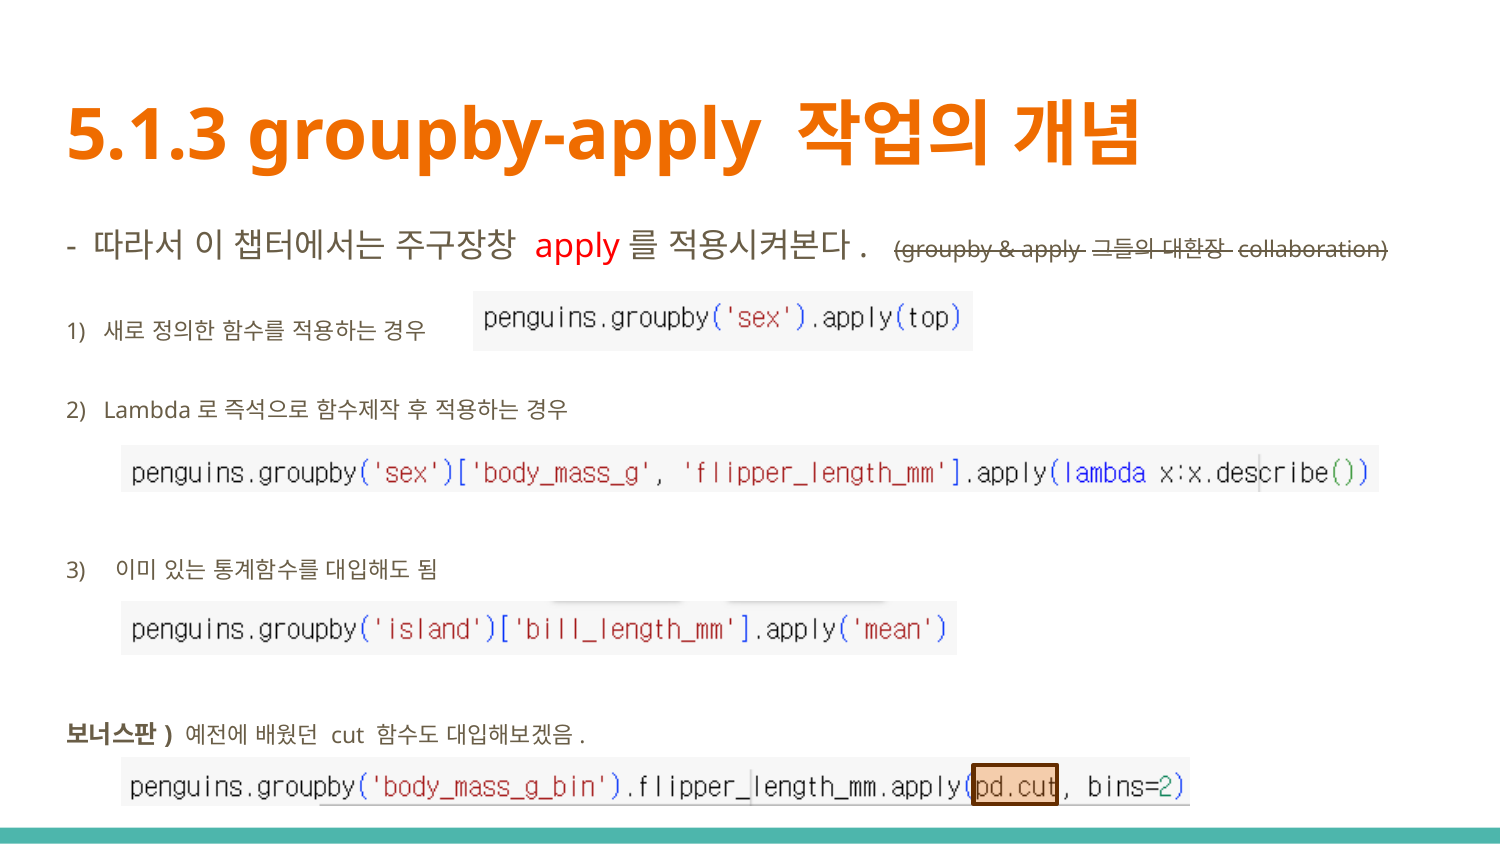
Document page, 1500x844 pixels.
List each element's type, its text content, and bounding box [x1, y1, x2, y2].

picture [121, 444, 1379, 493]
picture [473, 290, 973, 351]
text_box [121, 757, 1190, 806]
list - 따라서 이 챕터에서는 주구장창 apply를 적용시켜본다. (groupby & apply 그들의 대환장 collaboration) 새로 정의한 함수를 적용하는 경우 Lambda로 즉석으로 함수제작 후 적용하는 경우 이미 있는 통계함수를 대입해도 됨 보너스판) 예전에 배웠던 cut 함수도 대입해보겠음. [51, 168, 1500, 711]
picture [121, 601, 957, 655]
title 5.1.3 groupby-apply 작업의 개념 [51, 72, 1449, 168]
